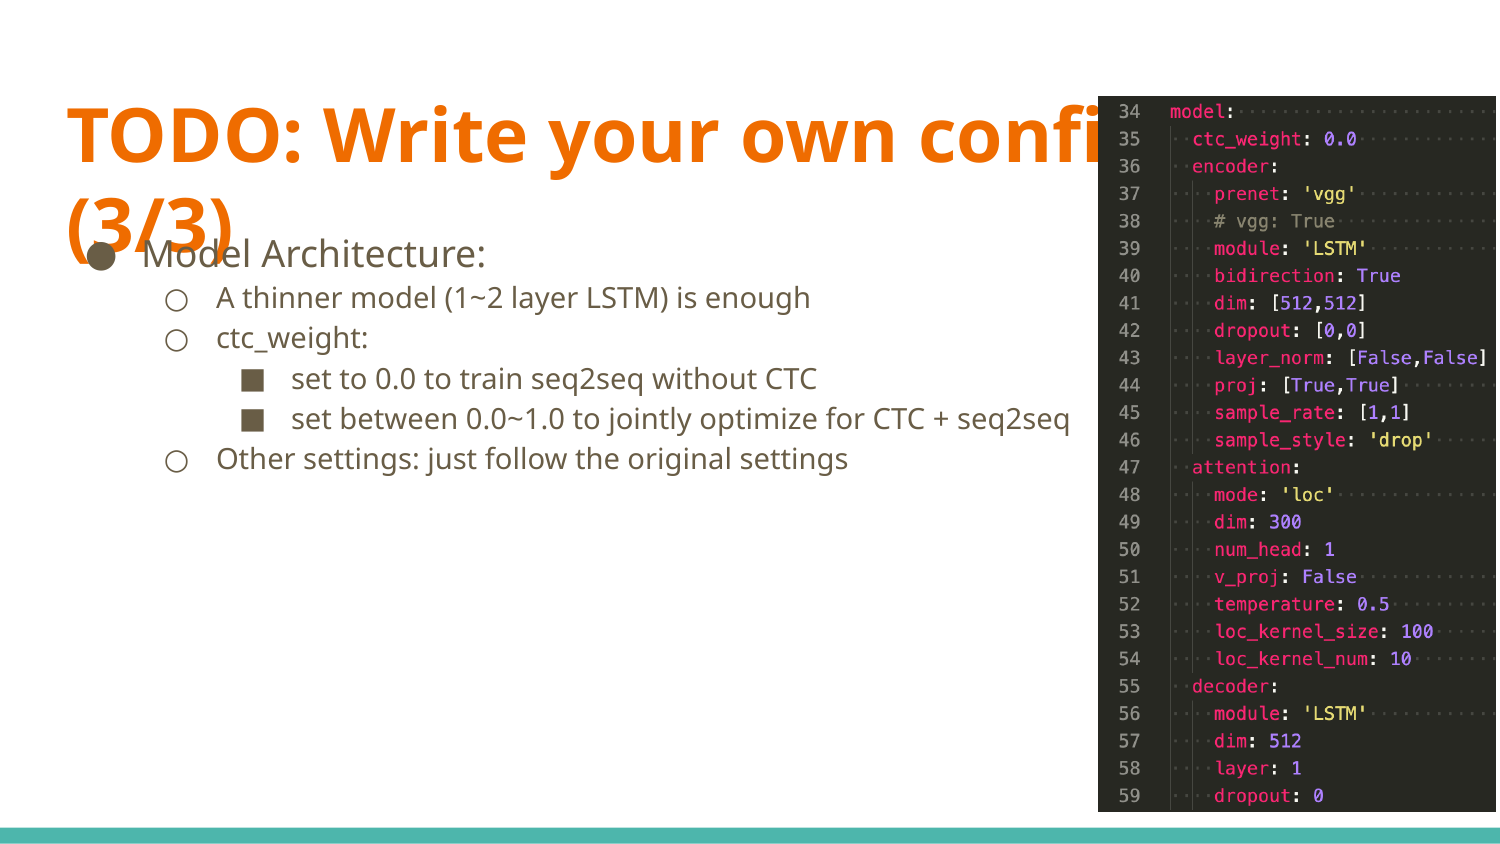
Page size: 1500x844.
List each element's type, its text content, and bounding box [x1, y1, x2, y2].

title TODO: Write your own config file (3/3) [51, 72, 1449, 189]
list Model Architecture: A thinner model (1~2 layer LSTM) is enough ctc_weight: set to 0.0 to train seq2seq without CTC set between 0.0~1.0 to jointly optimize for CTC + seq2seq Other settings: just follow the original settings [51, 207, 1093, 750]
picture [1098, 96, 1496, 812]
